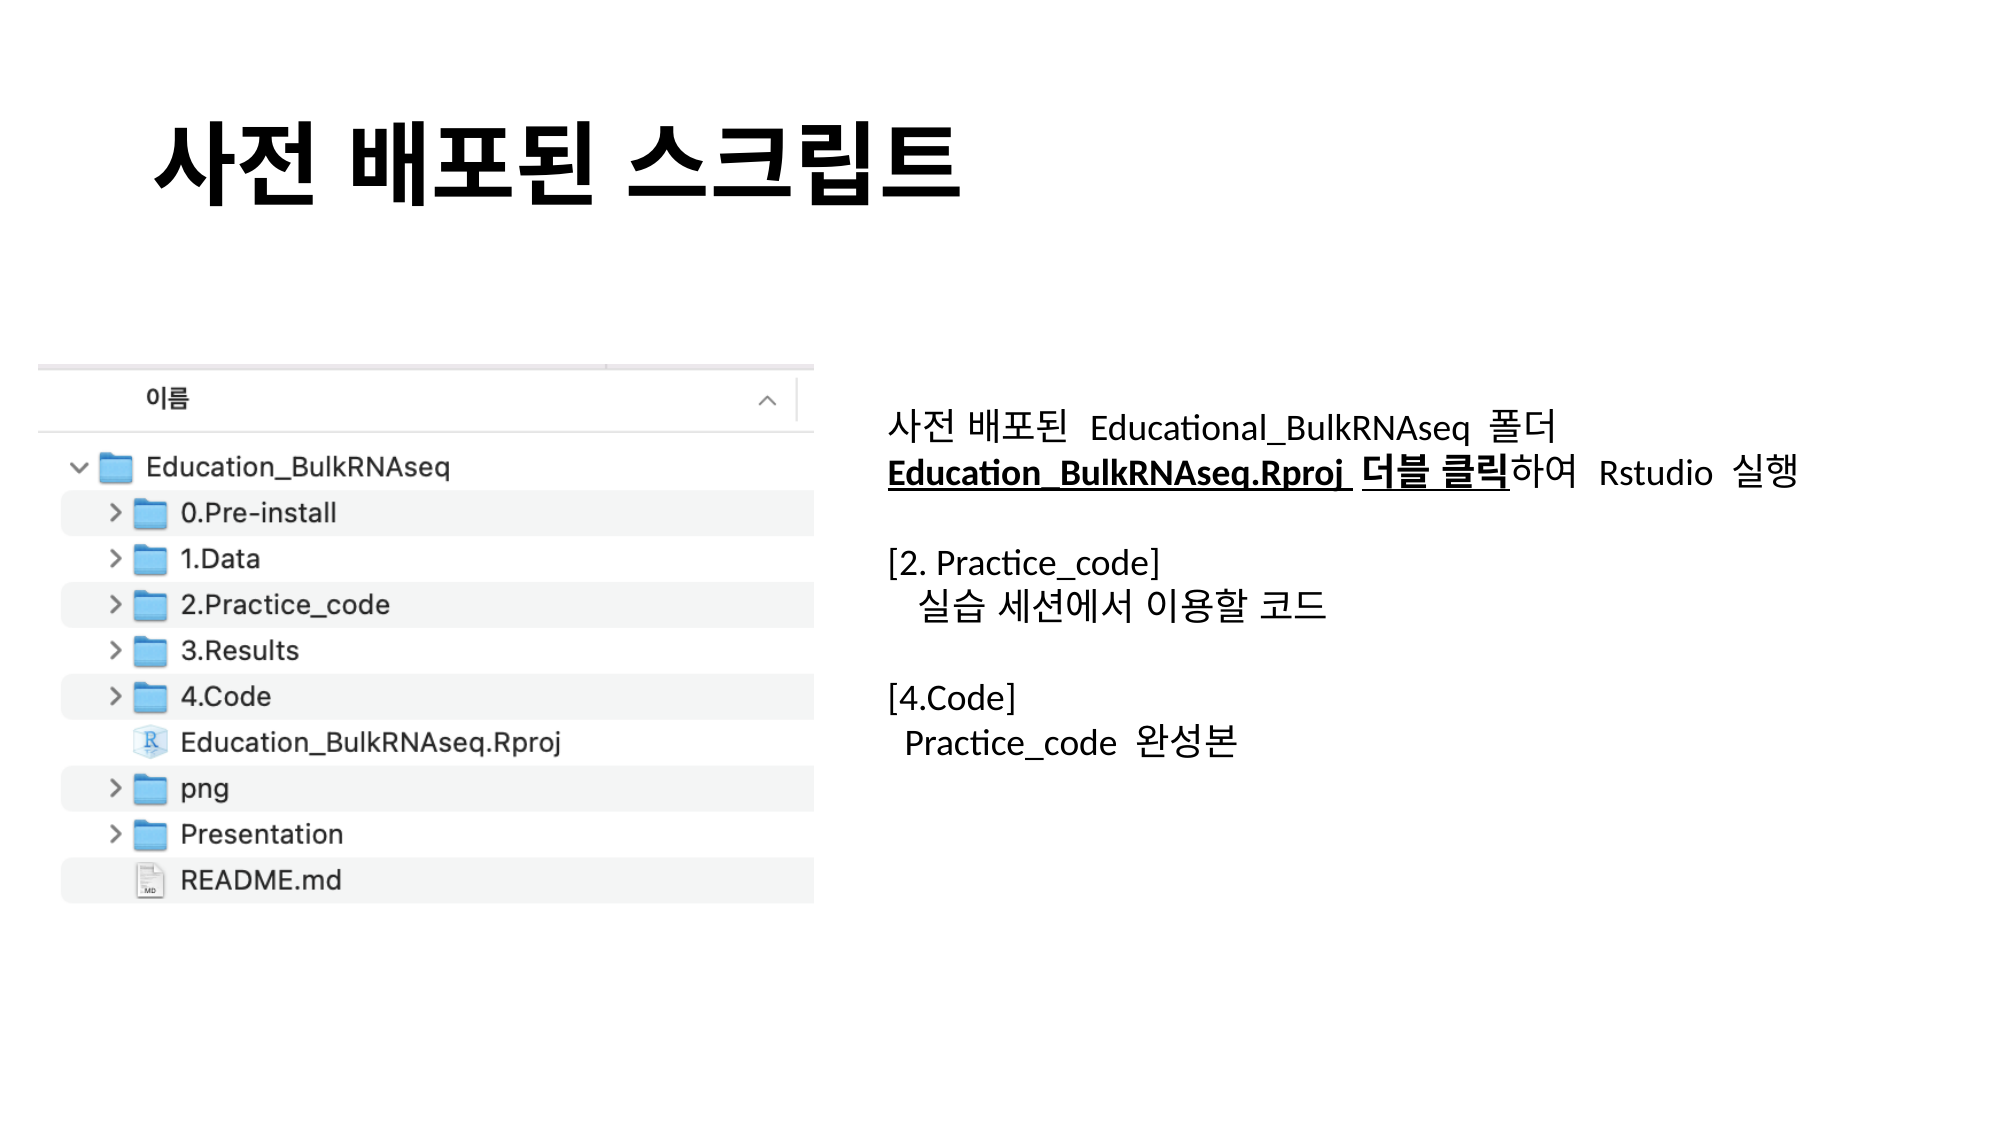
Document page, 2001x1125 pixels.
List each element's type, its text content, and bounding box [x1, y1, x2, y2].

title 사전 배포된 스크립트 [137, 59, 1863, 278]
text_box 사전 배포된 Educational_BulkRNAseq 폴더 Education_BulkRNAseq.Rproj 더블 클릭하여 Rstudio 실행 [2. Practice_code] 실습 세션에서 이용할 코드 [4.Code] Practice_code 완성본 [872, 395, 1816, 816]
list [38, 364, 814, 931]
